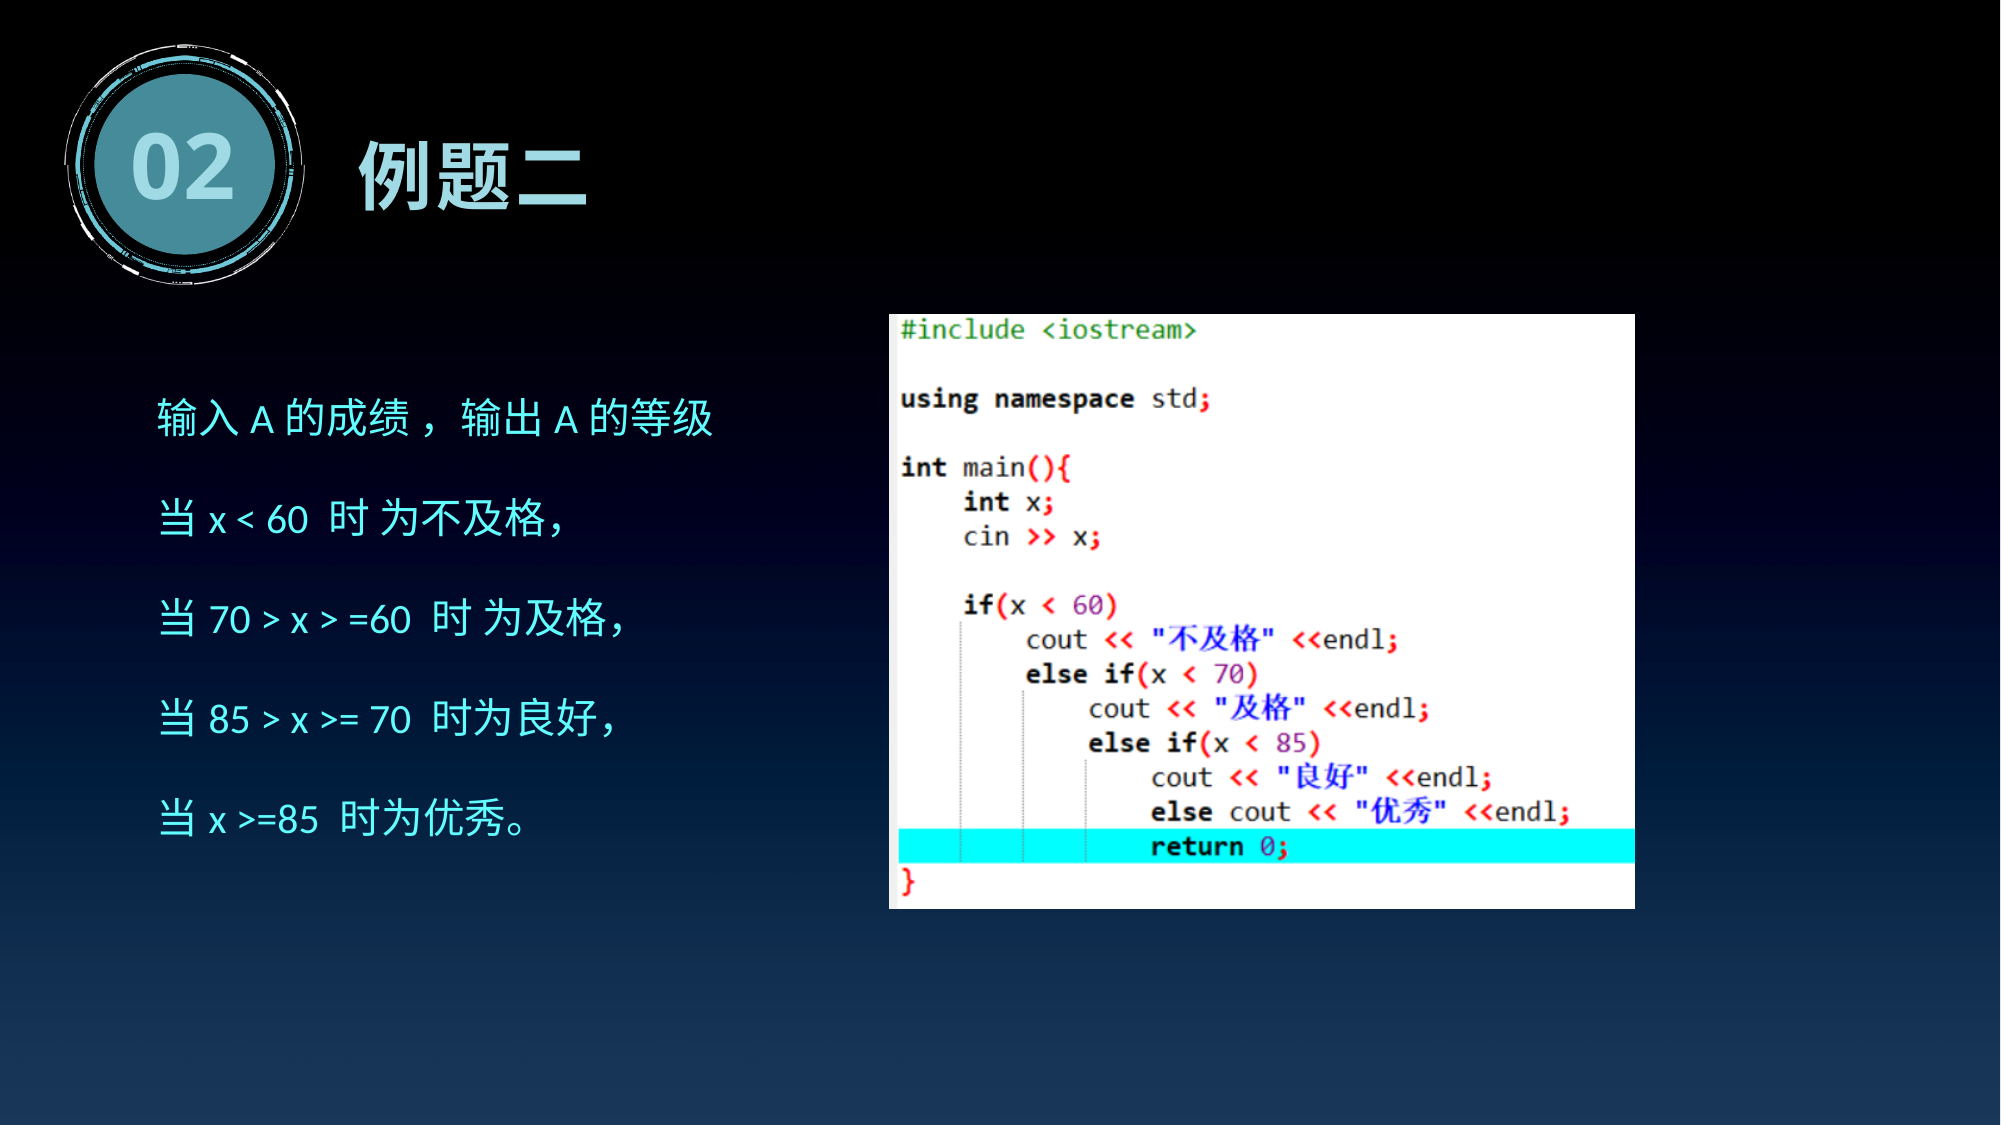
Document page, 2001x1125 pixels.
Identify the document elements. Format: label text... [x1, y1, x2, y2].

picture [0, 0, 2001, 1125]
text_box 输入A的成绩 ，输出A的等级 当x < 60 时 为不及格， 当70 > x > =60 时 为及格， 当85 > x >= 70 时为良好， 当x >=85 时为优秀。 [142, 334, 831, 850]
text_box . [218, 373, 635, 442]
text_box 例题二 [342, 121, 890, 228]
